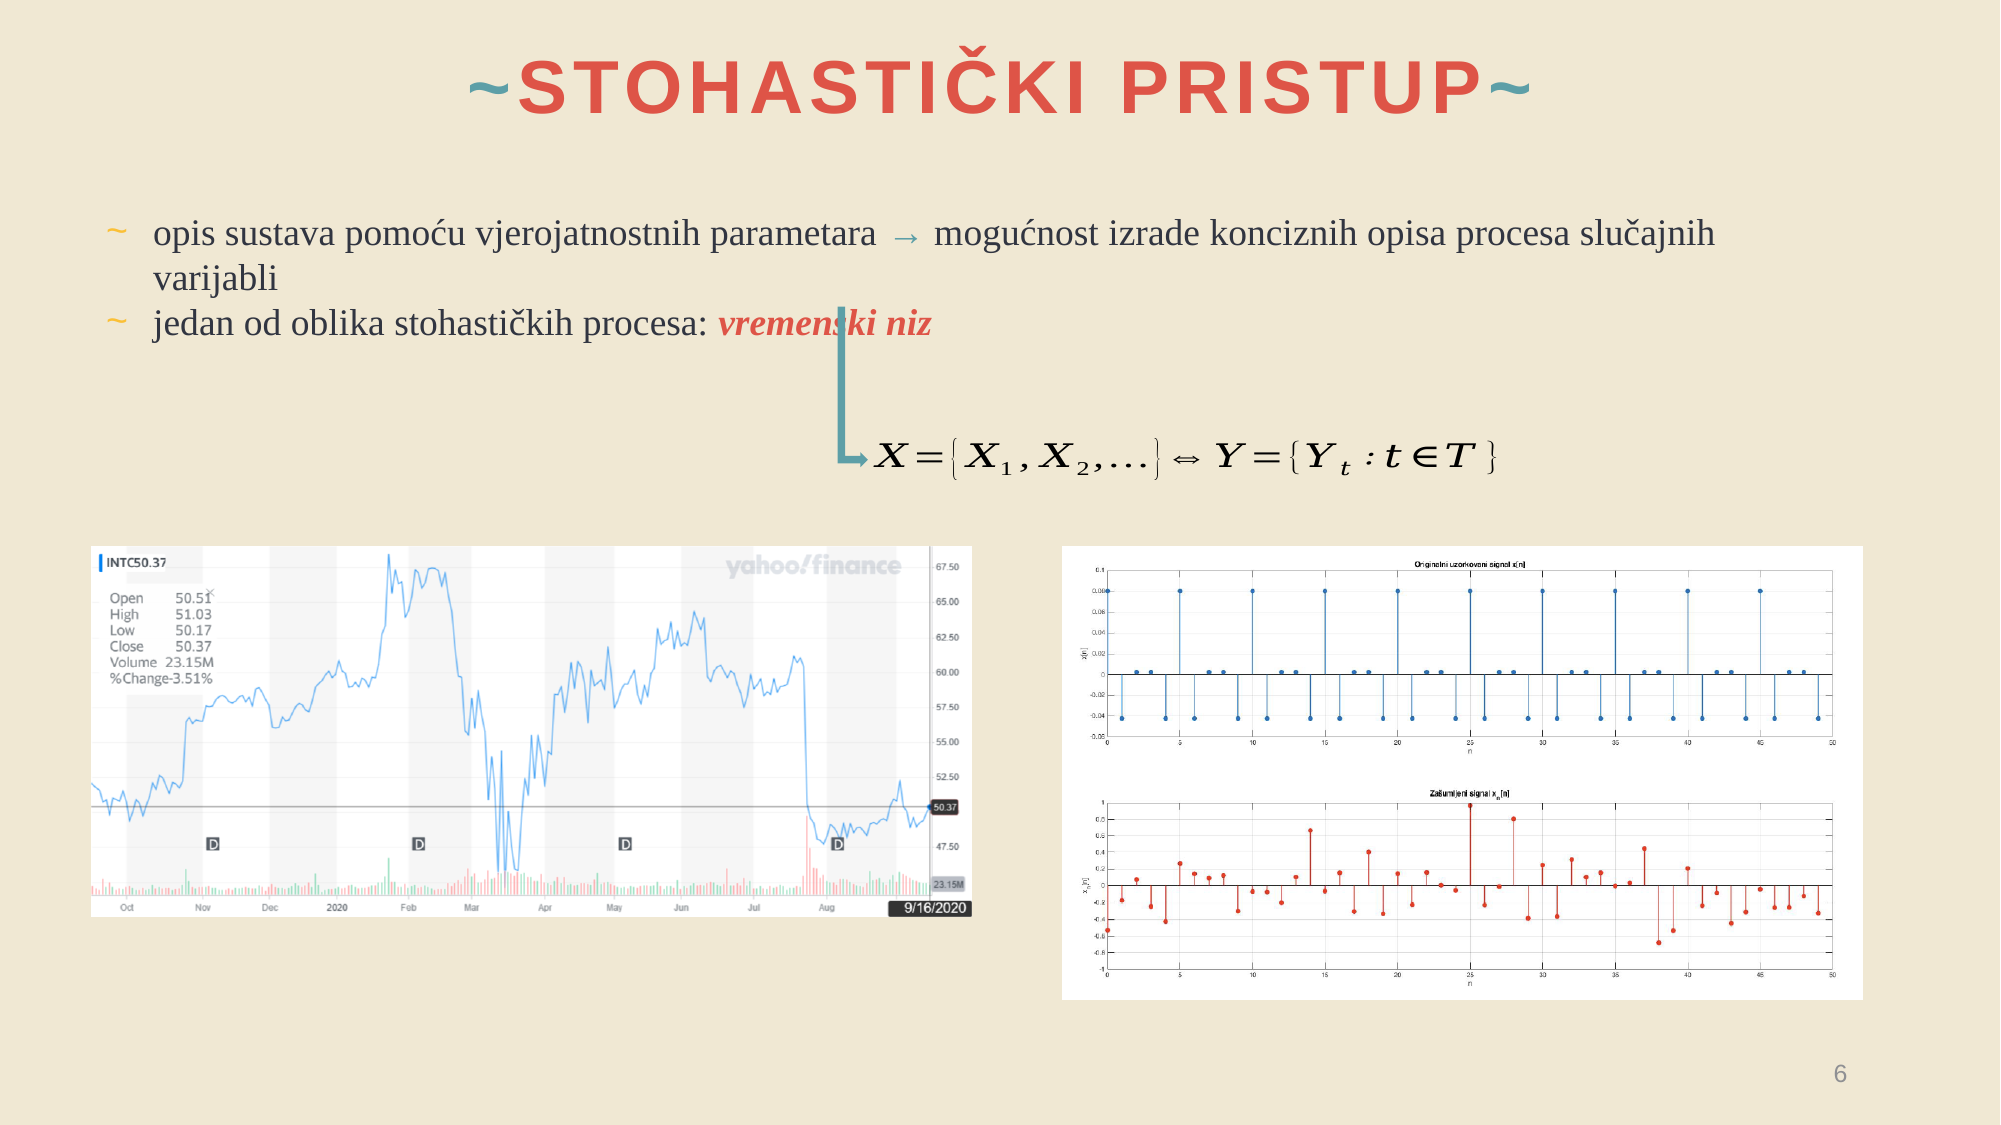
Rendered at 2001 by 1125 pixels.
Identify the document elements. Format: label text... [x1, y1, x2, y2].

picture [1062, 546, 1863, 1000]
text_box ~STOHASTIČKI PRISTUP~ [390, 31, 1610, 136]
picture [91, 546, 972, 917]
text_box [836, 305, 870, 470]
slide_number 6 [1412, 1042, 1863, 1103]
text_box opis sustava pomoću vjerojatnostnih parametara → mogućnost izrade konciznih opisa procesa slučajnih varijabli jedan od oblika stohastičkih procesa: vremenski niz [91, 200, 1863, 351]
